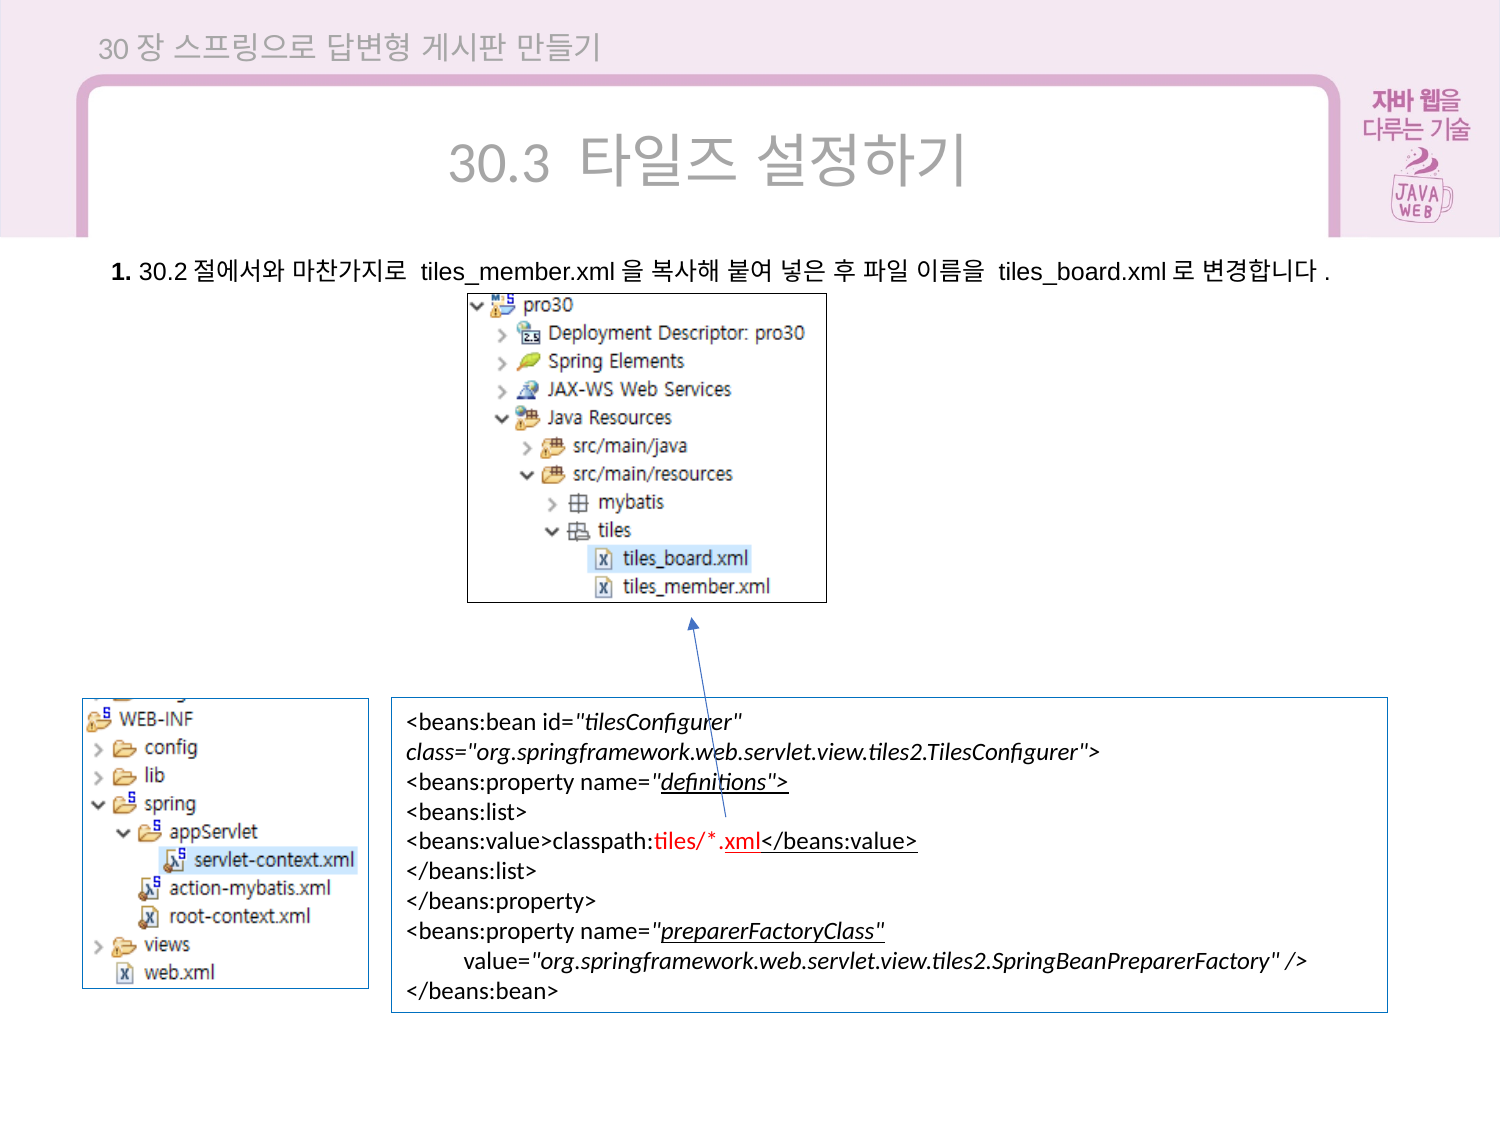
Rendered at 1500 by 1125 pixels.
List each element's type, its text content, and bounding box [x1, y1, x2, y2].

text_box 30장 스프링으로 답변형 게시판 만들기 [82, 0, 1133, 74]
text_box <beans:bean id="tilesConfigurer" class="org.springframework.web.servlet.view.tiles2.TilesConfigurer"> <beans:property name="definitions"> <beans:list> <beans:value>classpath:tiles/*.xml</beans:value> </beans:list> </beans:property> <beans:property name="preparerFactoryClass" value="org.springframework.web.servlet.view.tiles2.SpringBeanPreparerFactory" /> </beans:bean> [391, 697, 1388, 1013]
picture [0, 0, 1500, 1125]
text_box 1. 30.2절에서와 마찬가지로 tiles_member.xml을 복사해 붙여 넣은 후 파일 이름을 tiles_board.xml로 변경합니다. [96, 247, 1419, 293]
text_box 30.3 타일즈 설정하기 [96, 117, 1321, 202]
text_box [691, 617, 726, 818]
